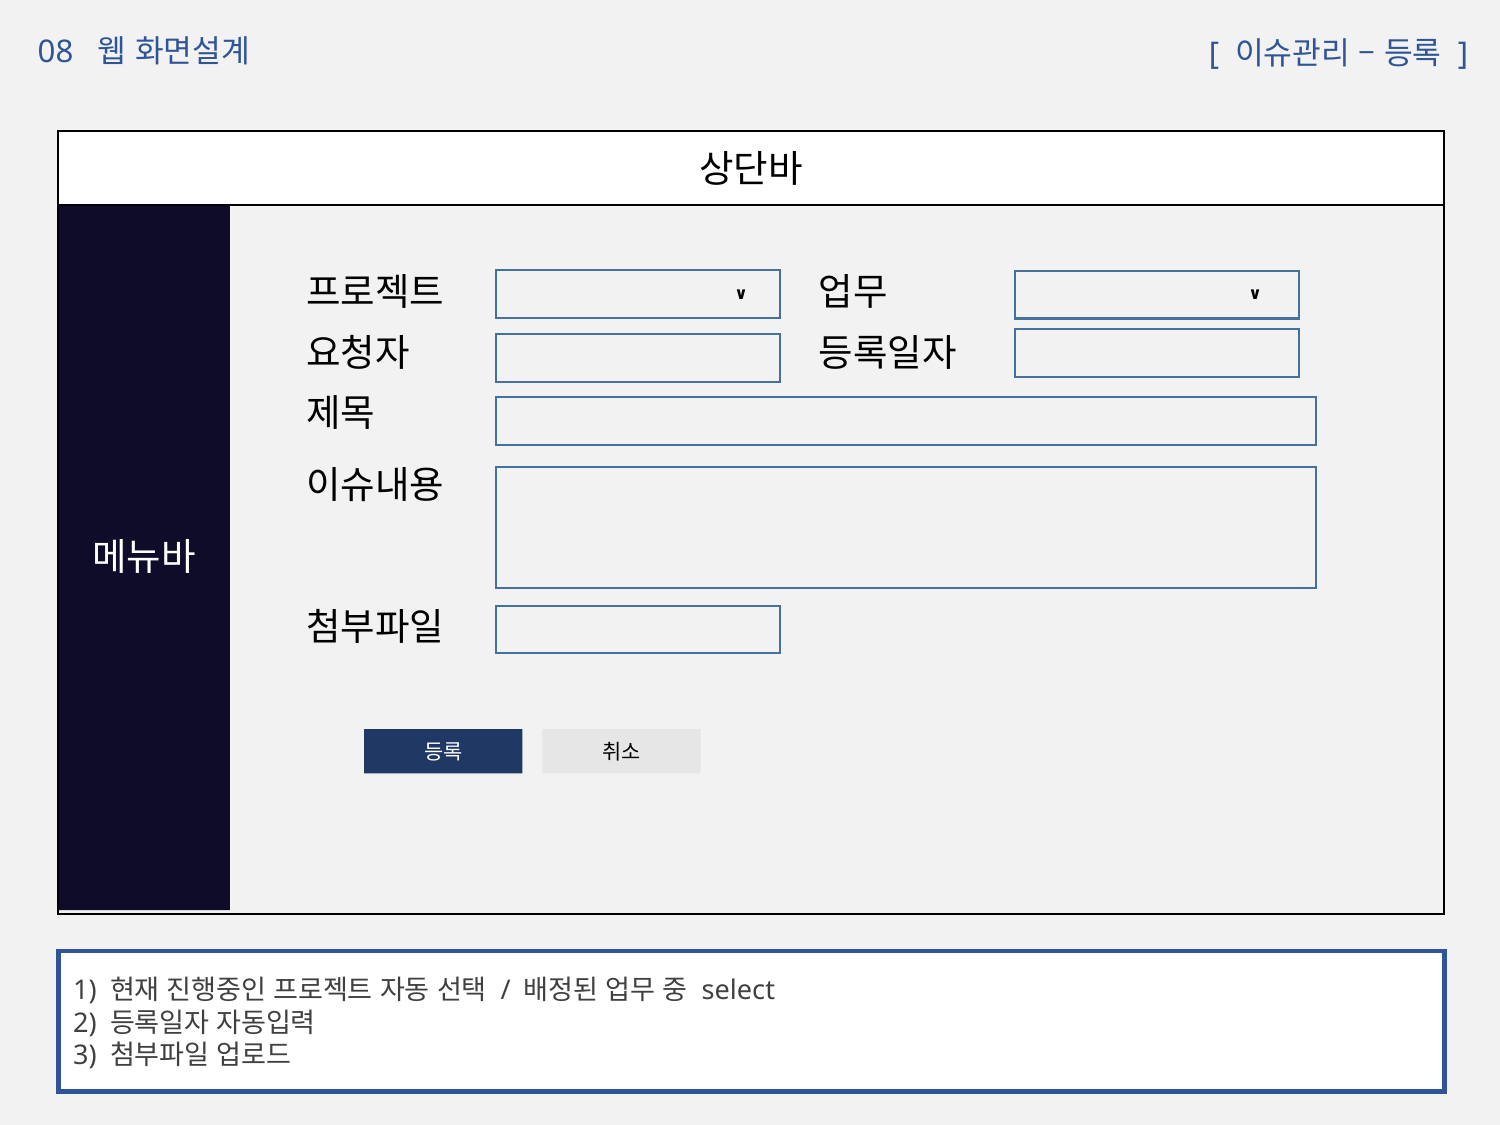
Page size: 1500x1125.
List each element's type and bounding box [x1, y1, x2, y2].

text_box [0, 0, 1500, 1125]
